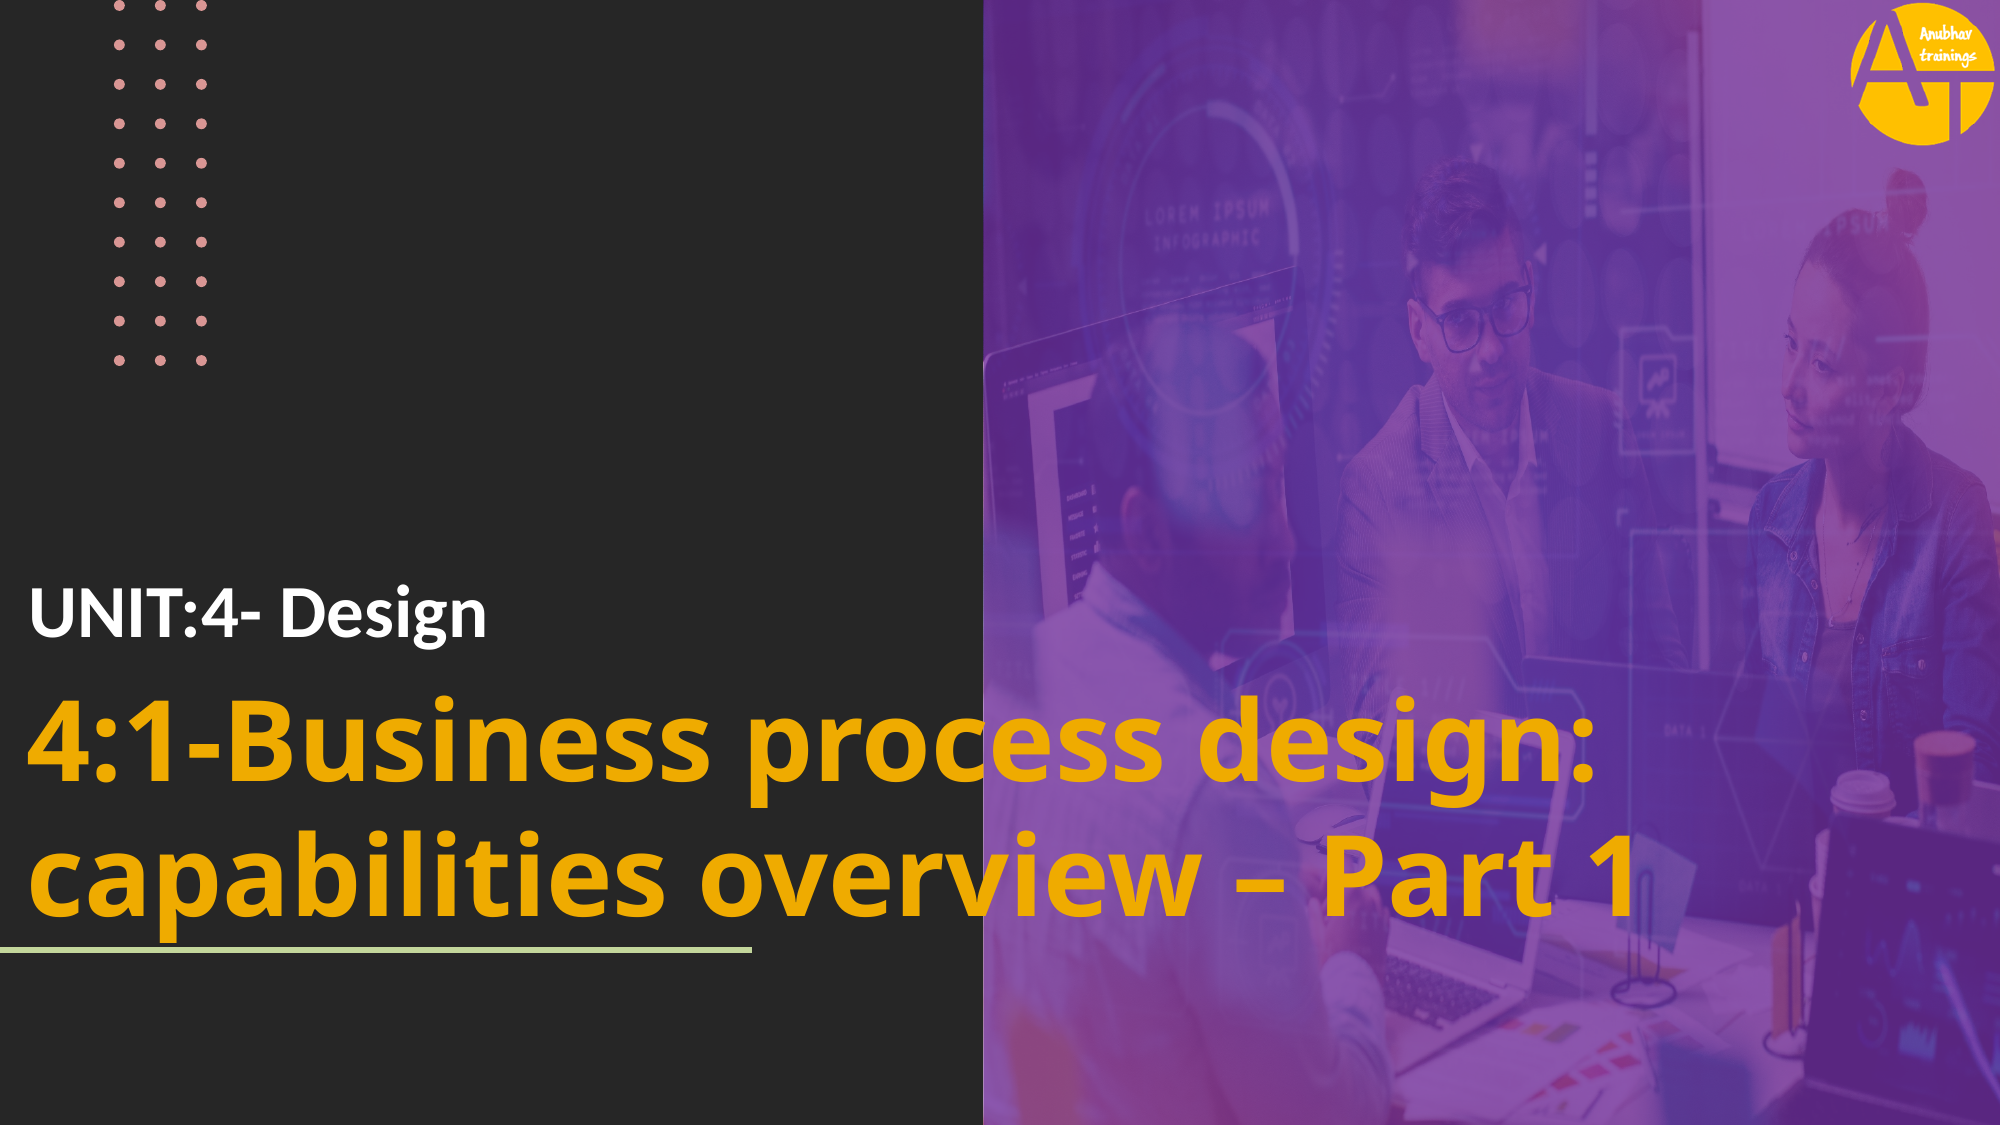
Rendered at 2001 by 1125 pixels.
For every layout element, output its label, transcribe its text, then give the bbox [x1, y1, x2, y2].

list 4:1-Business process design: capabilities overview – Part 1 [26, 668, 977, 1125]
list UNIT:4- Design [26, 562, 977, 653]
picture [983, 0, 2000, 1125]
